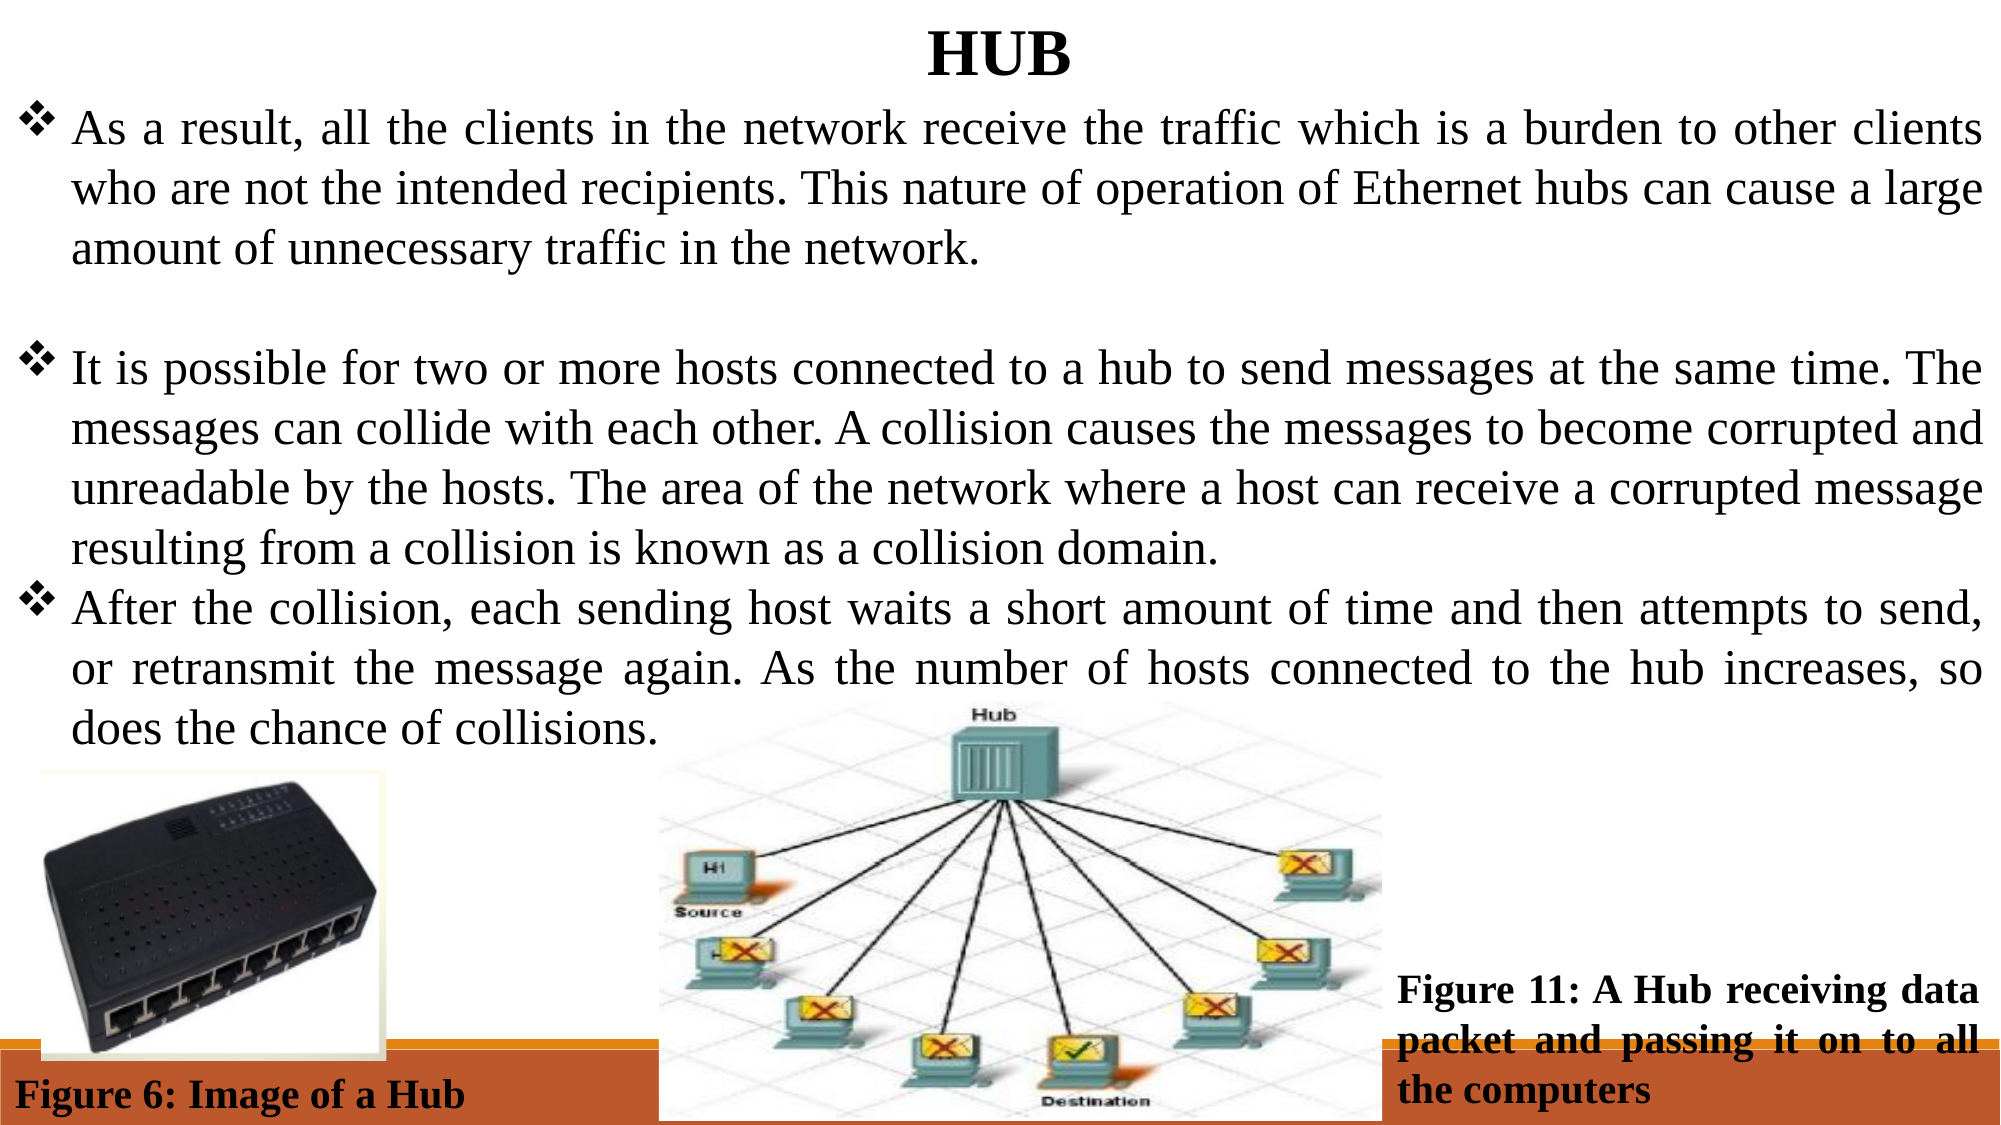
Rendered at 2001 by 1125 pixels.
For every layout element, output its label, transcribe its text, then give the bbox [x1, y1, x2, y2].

text_box Figure 11: A Hub receiving data packet and passing it on to all the computers [1392, 954, 1995, 1120]
text_box Figure 6: Image of a Hub [0, 1059, 533, 1125]
text_box HUB [0, 1, 2000, 96]
picture [658, 700, 1383, 1122]
picture [40, 769, 387, 1062]
text_box As a result, all the clients in the network receive the traffic which is a burden to other clients who are not the intended recipients. This nature of operation of Ethernet hubs can cause a large amount of unnecessary traffic in the network. It is possible for two or more hosts connected to a hub to send messages at the same time. The messages can collide with each other. A collision causes the messages to become corrupted and unreadable by the hosts. The area of the network where a host can receive a corrupted message resulting from a collision is known as a collision domain. After the collision, each sending host waits a short amount of time and then attempts to send, or retransmit the message again. As the number of hosts connected to the hub increases, so does the chance of collisions. [0, 96, 2000, 822]
